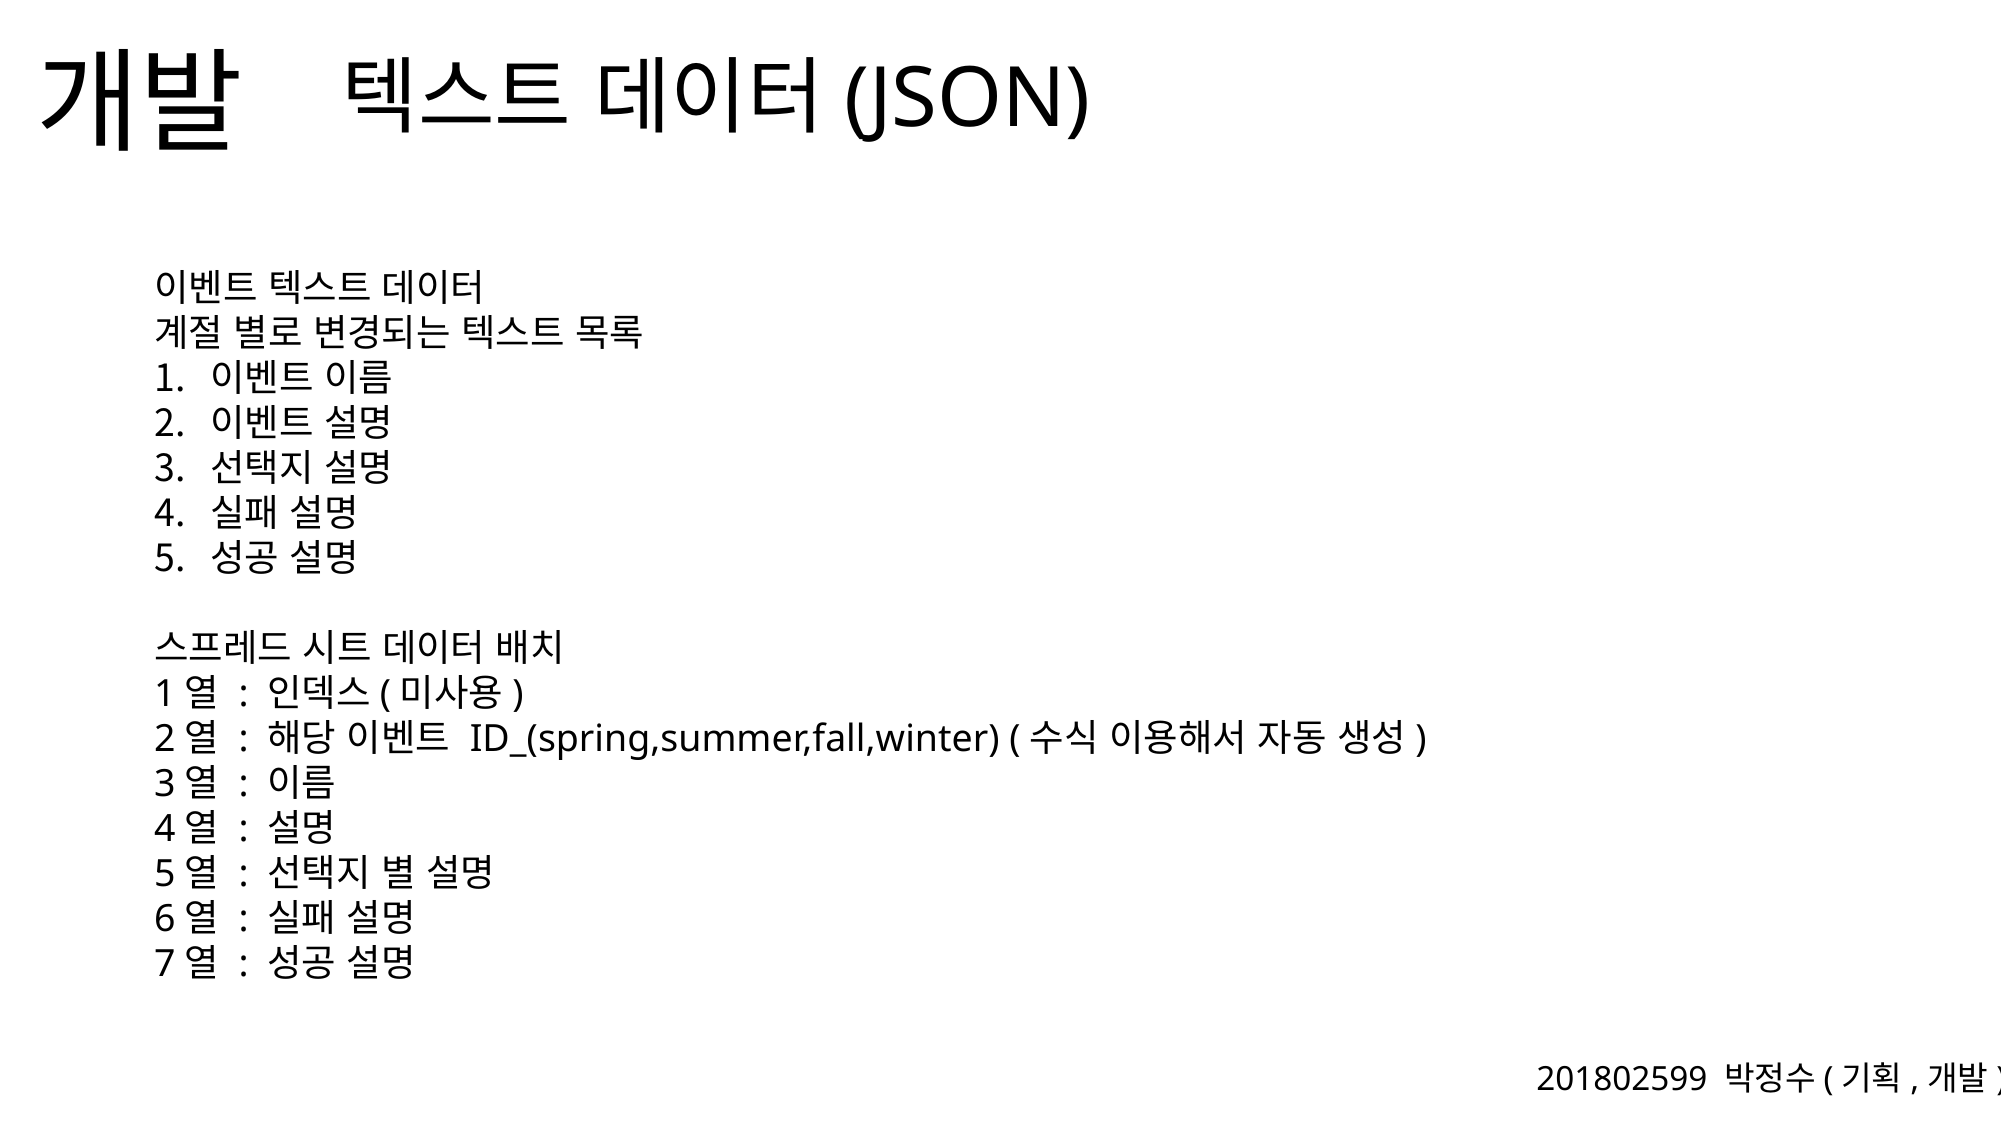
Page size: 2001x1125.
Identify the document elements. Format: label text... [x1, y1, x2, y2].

text_box 텍스트 데이터(JSON) [327, 35, 1586, 151]
text_box 이벤트 텍스트 데이터 계절 별로 변경되는 텍스트 목록 이벤트 이름 이벤트 설명 선택지 설명 실패 설명 성공 설명 스프레드 시트 데이터 배치 1열 : 인덱스(미사용) 2열 : 해당 이벤트 ID_(spring,summer,fall,winter) (수식 이용해서 자동 생성) 3열 : 이름 4열 : 설명 5열 : 선택지 별 설명 6열 : 실패 설명 7열 : 성공 설명 [139, 257, 1495, 992]
